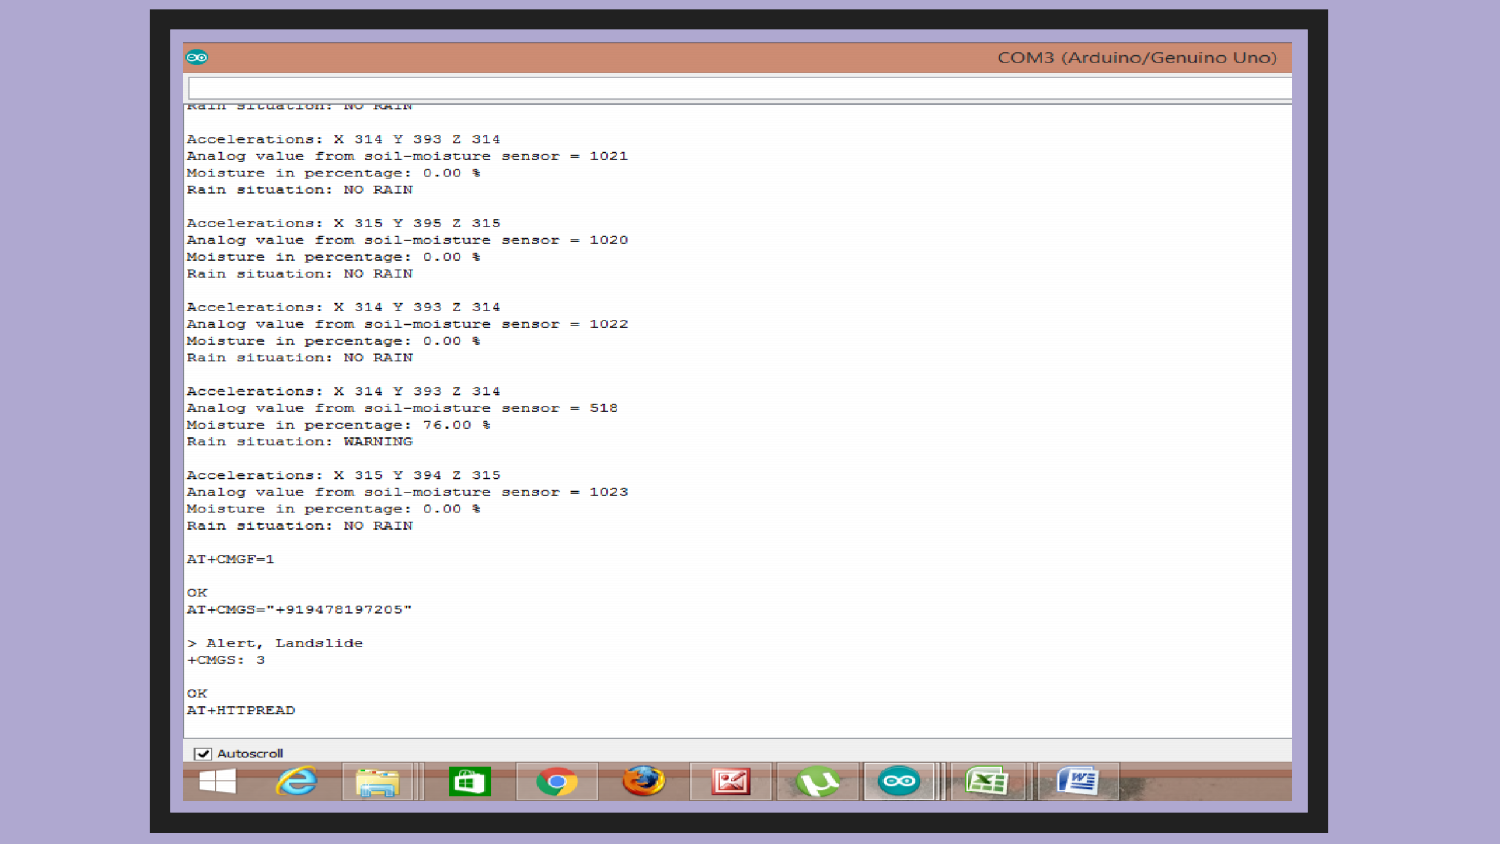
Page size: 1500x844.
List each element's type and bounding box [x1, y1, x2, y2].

text_box [148, 7, 1330, 835]
picture [181, 42, 1292, 801]
